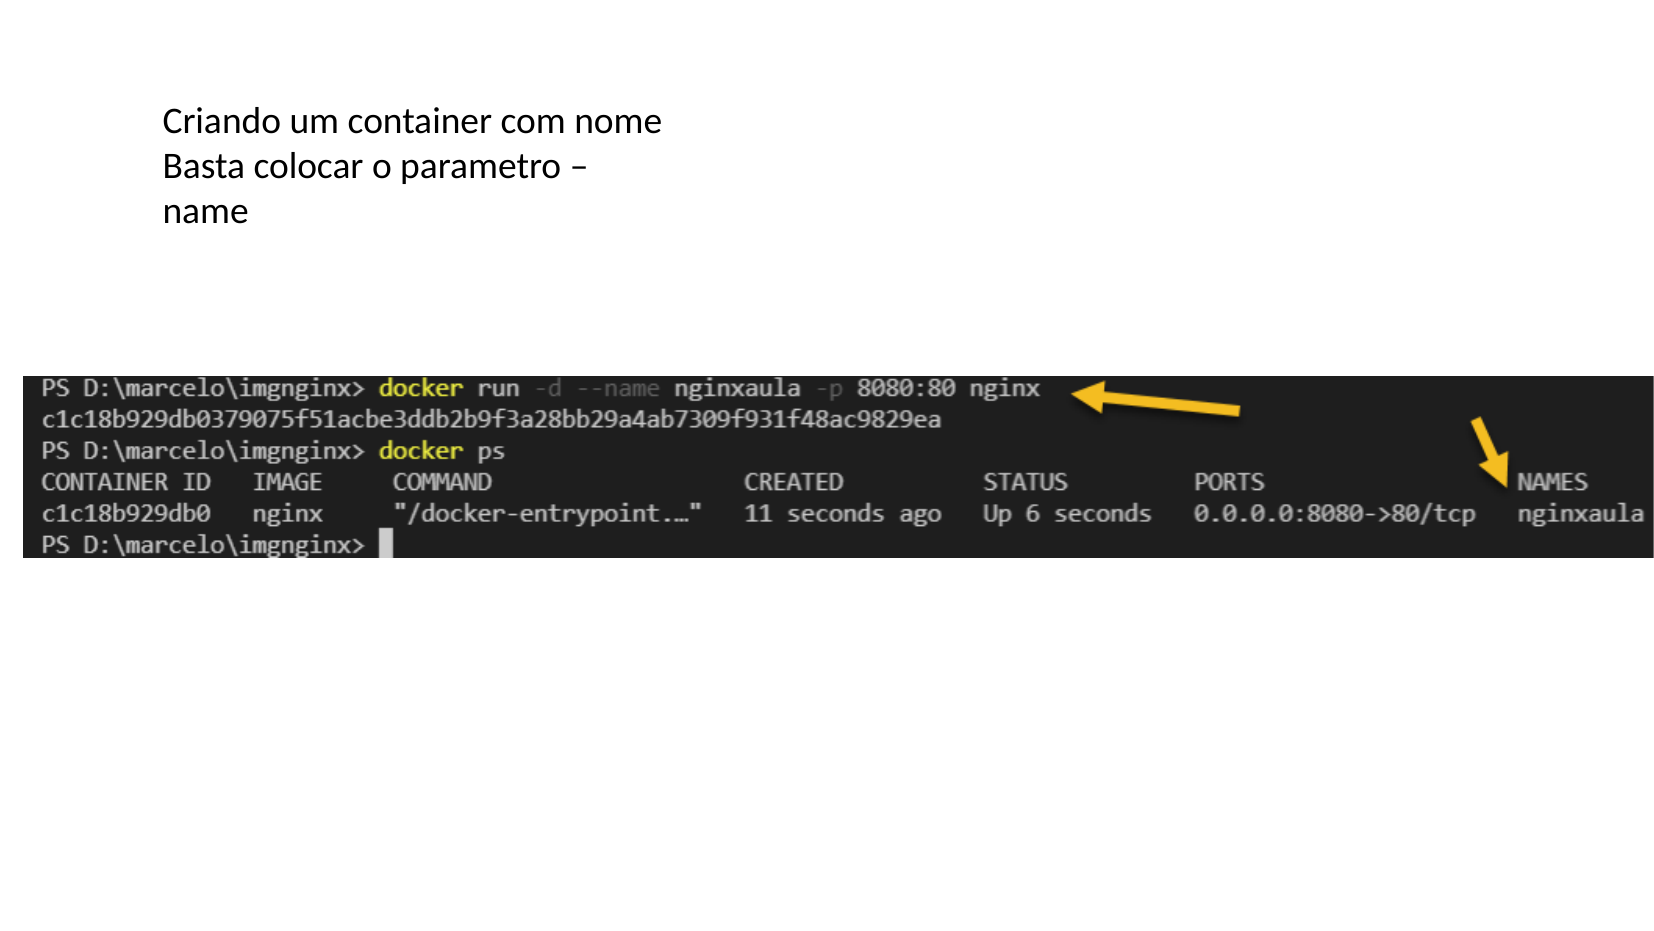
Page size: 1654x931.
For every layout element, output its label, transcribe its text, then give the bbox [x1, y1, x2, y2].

text_box Criando um container com nome Basta colocar o parametro –name [147, 88, 680, 194]
picture [22, 376, 1654, 559]
